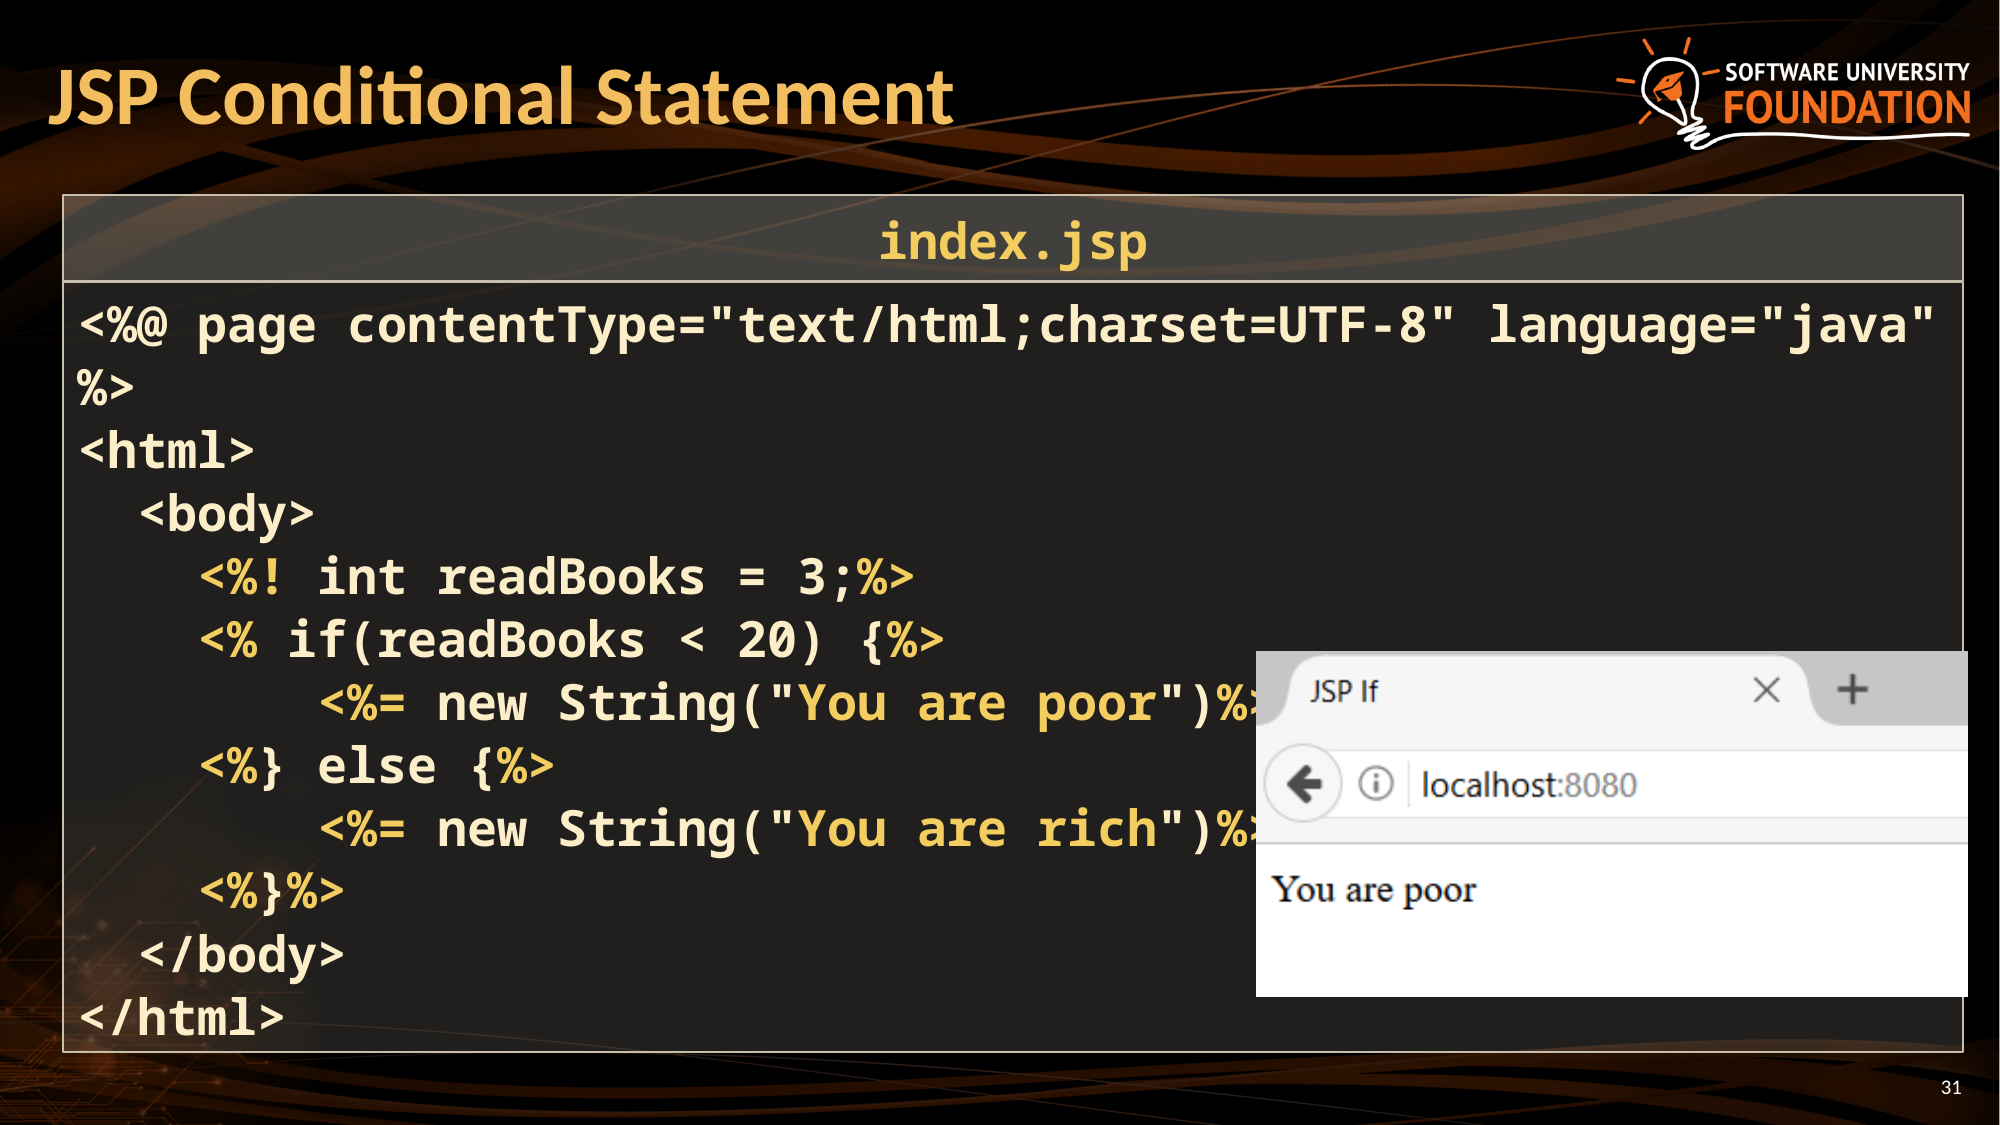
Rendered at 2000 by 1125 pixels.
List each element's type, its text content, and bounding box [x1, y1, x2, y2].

text_box <%@ page contentType="text/html;charset=UTF-8" language="java" %> <html> <body> <%! int readBooks = 3;%> <% if(readBooks < 20) {%> <%= new String("You are poor")%> <%} else {%> <%= new String("You are rich")%> <%}%> </body> </html> [63, 282, 1963, 1053]
picture [0, 0, 2000, 1125]
text_box index.jsp [63, 194, 1963, 282]
slide_number 31 [1897, 1070, 1968, 1103]
title JSP Conditional Statement [30, 6, 1602, 189]
